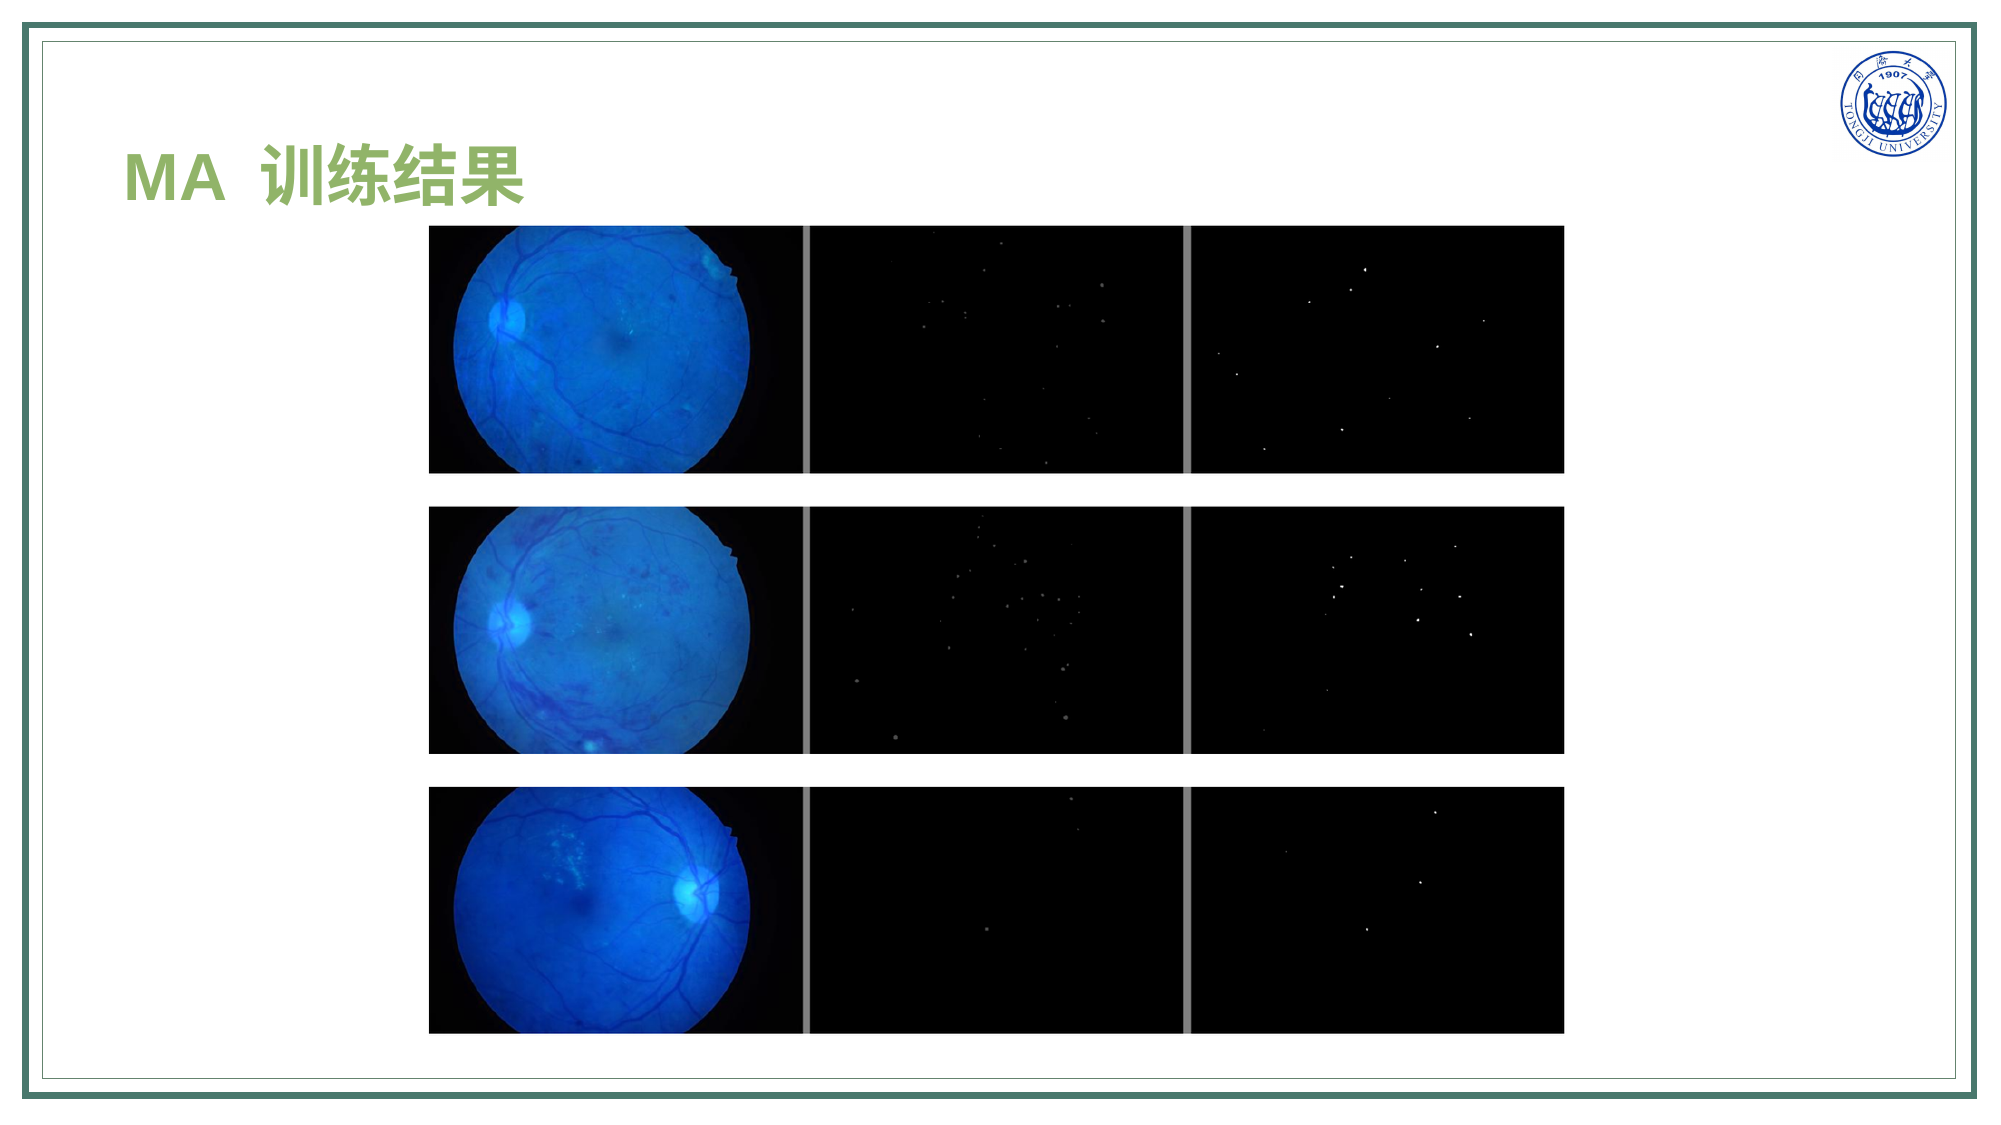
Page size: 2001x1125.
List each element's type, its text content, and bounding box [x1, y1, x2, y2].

picture [419, 215, 1579, 1050]
text_box MA 训练结果 [123, 134, 636, 215]
picture [1832, 46, 1952, 162]
text_box [42, 41, 1956, 1080]
text_box [25, 24, 1975, 1097]
